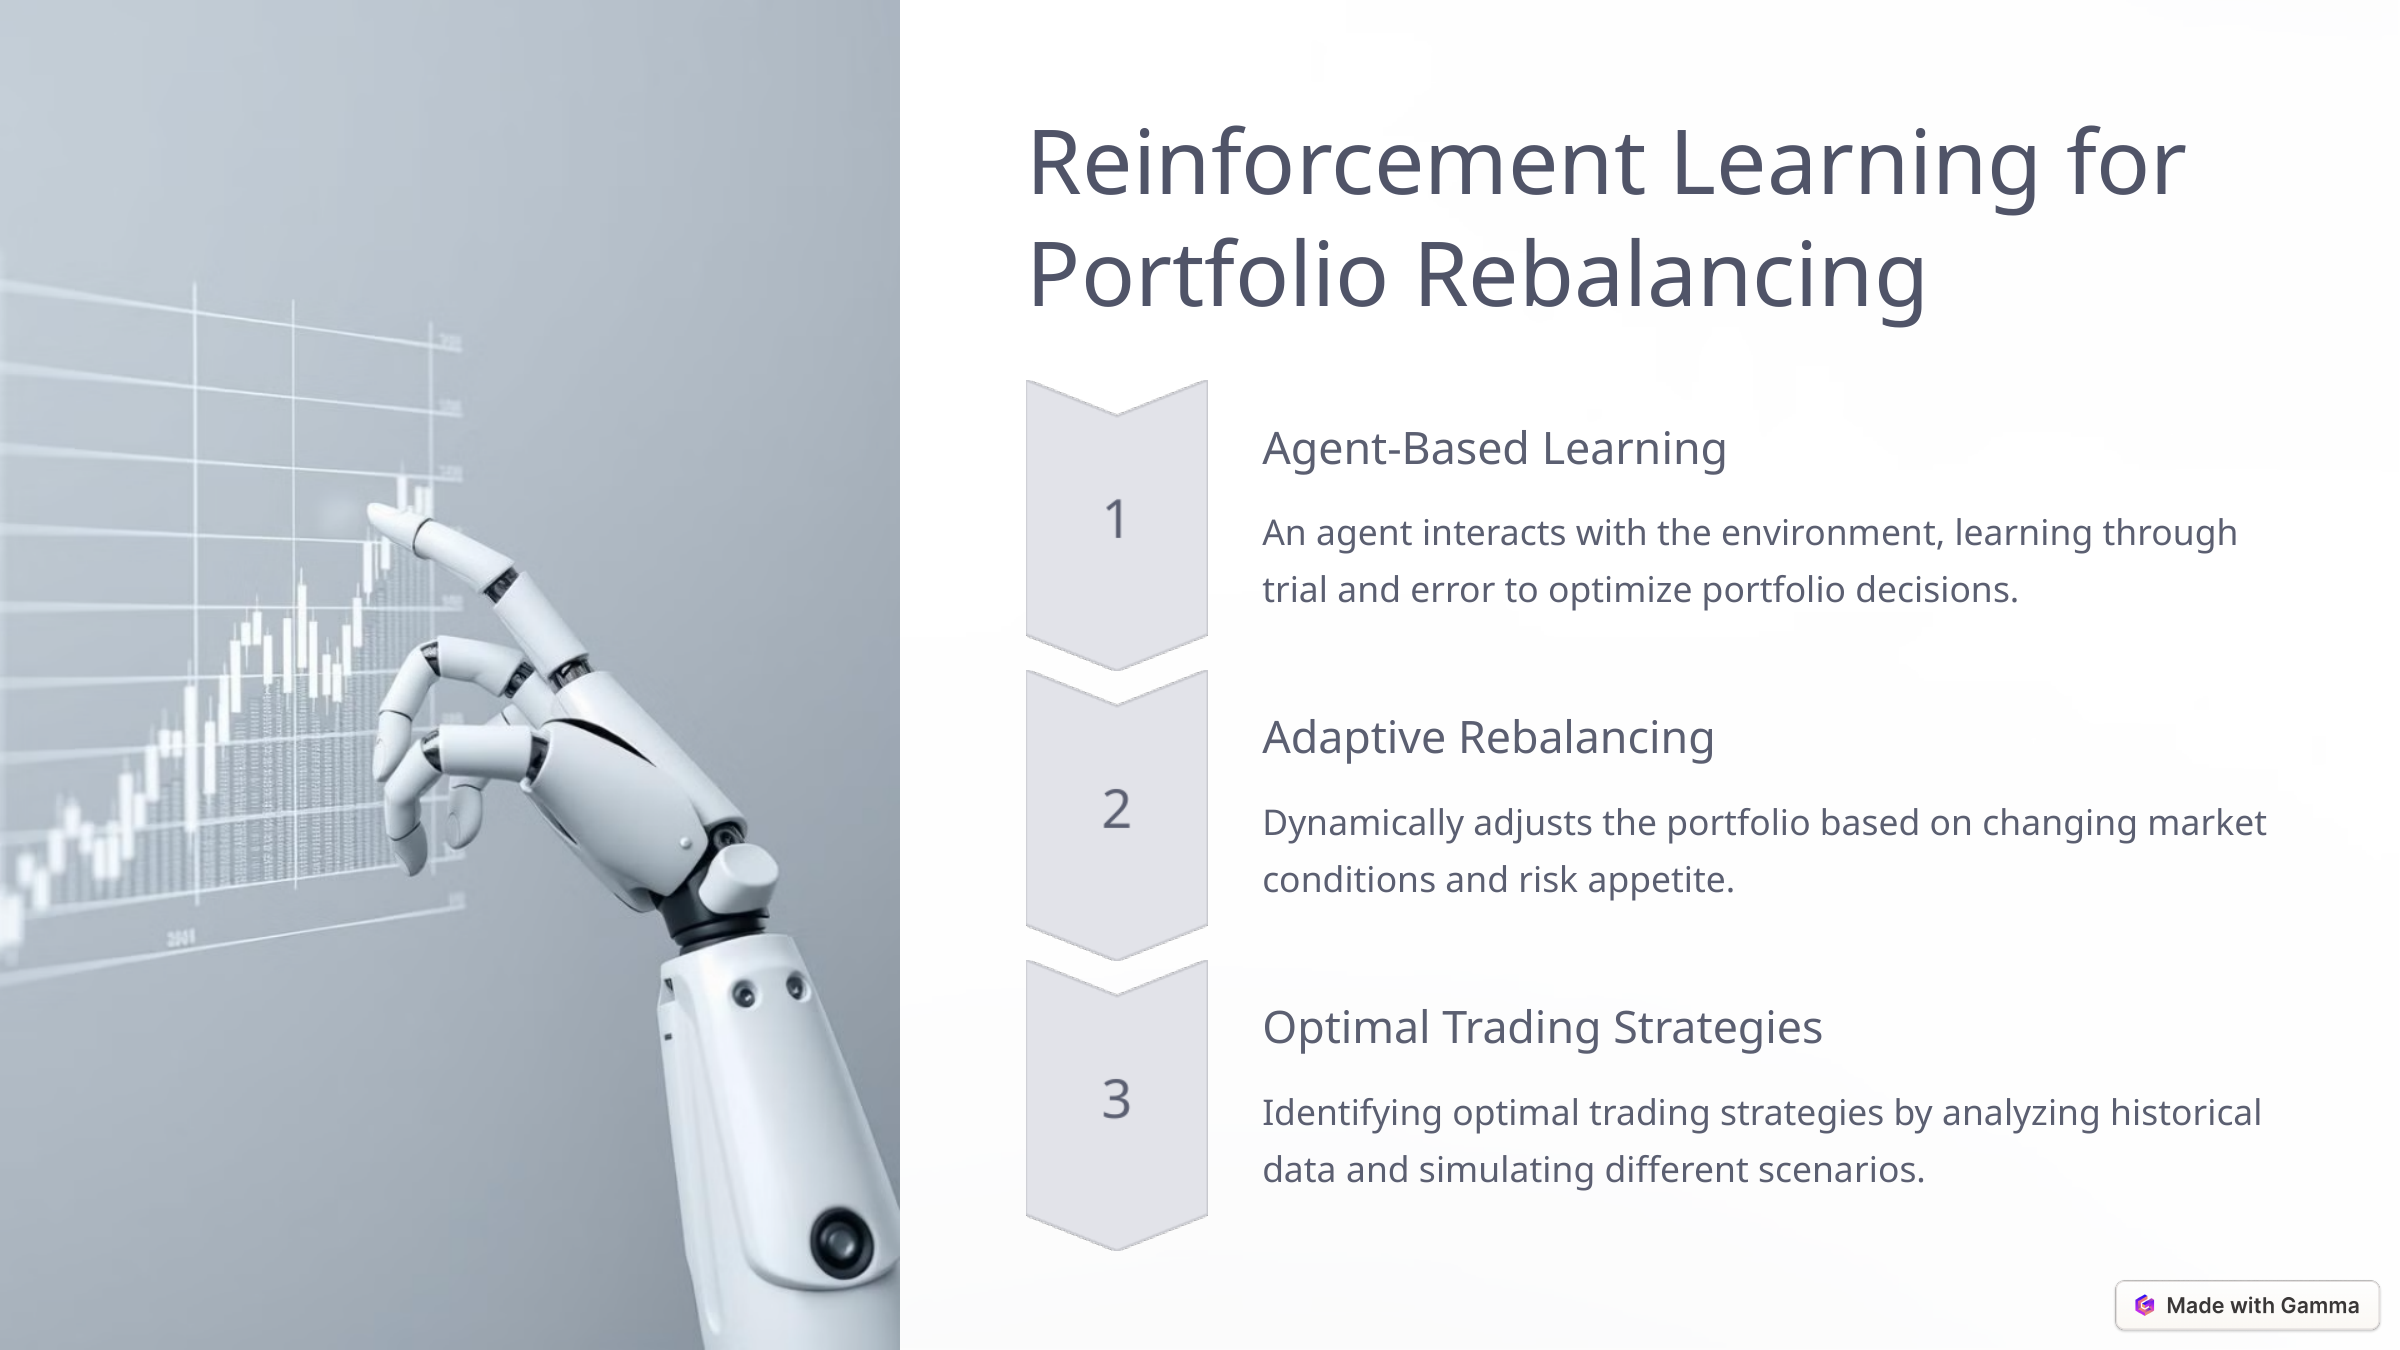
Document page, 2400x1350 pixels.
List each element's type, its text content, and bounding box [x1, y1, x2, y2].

text_box An agent interacts with the environment, learning through trial and error to optimize portfolio decisions. [1262, 495, 2274, 611]
text_box Identifying optimal trading strategies by analyzing historical data and simulating different scenarios. [1262, 1074, 2274, 1191]
picture [1026, 380, 1208, 1251]
text_box Optimal Trading Strategies [1262, 996, 1835, 1054]
text_box Agent-Based Learning [1262, 416, 1740, 474]
text_box Dynamically adjusts the portfolio based on changing market conditions and risk appetite. [1262, 785, 2274, 901]
picture [2106, 1271, 2389, 1339]
text_box Reinforcement Learning for Portfolio Rebalancing [1026, 99, 2274, 327]
text_box Adaptive Rebalancing [1262, 706, 1728, 764]
picture [0, 0, 900, 1350]
